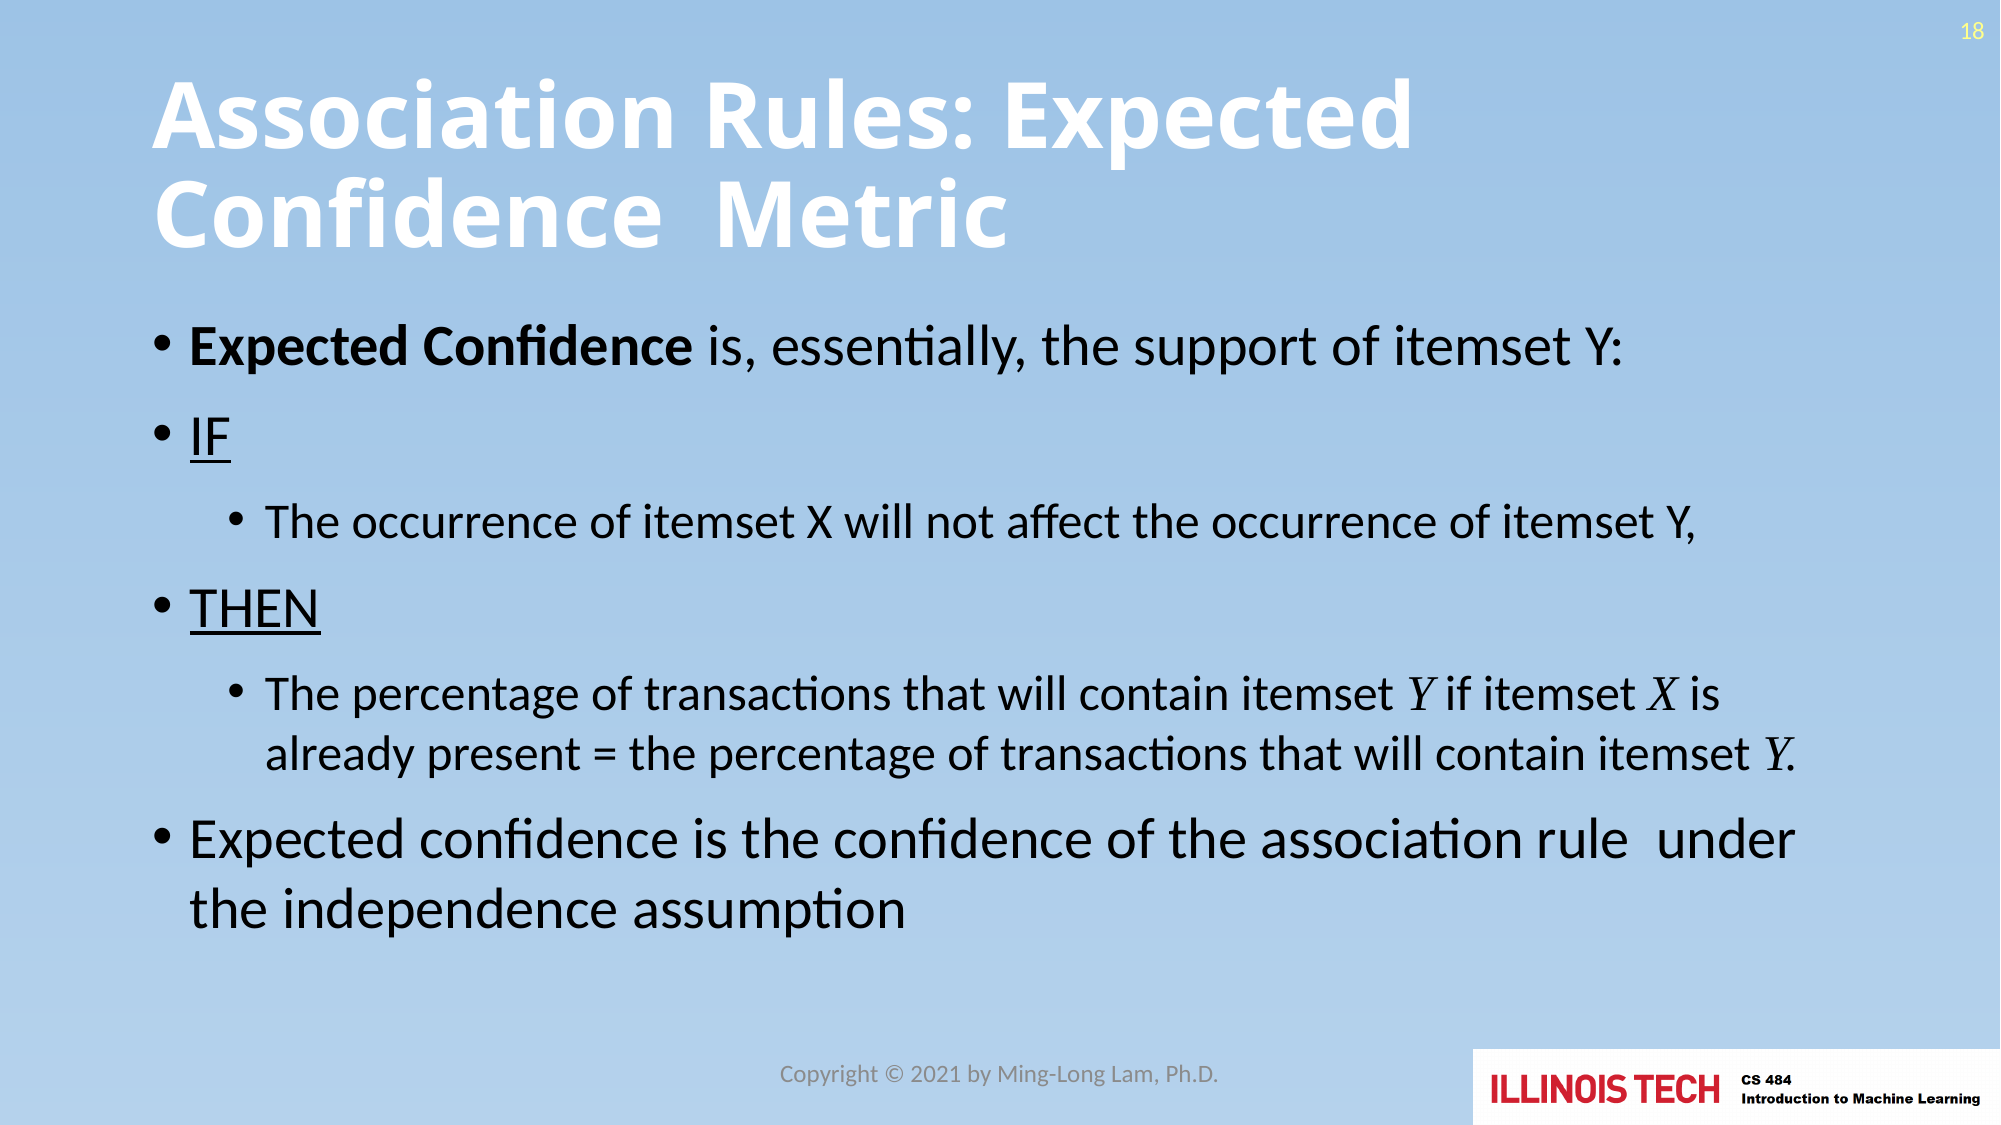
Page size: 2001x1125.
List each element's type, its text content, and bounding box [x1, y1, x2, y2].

picture [1473, 1049, 2000, 1125]
slide_number 18 [1550, 0, 2000, 60]
title Association Rules: Expected Confidence Metric [137, 59, 1863, 278]
footer Copyright © 2021 by Ming-Long Lam, Ph.D. [662, 1042, 1338, 1103]
